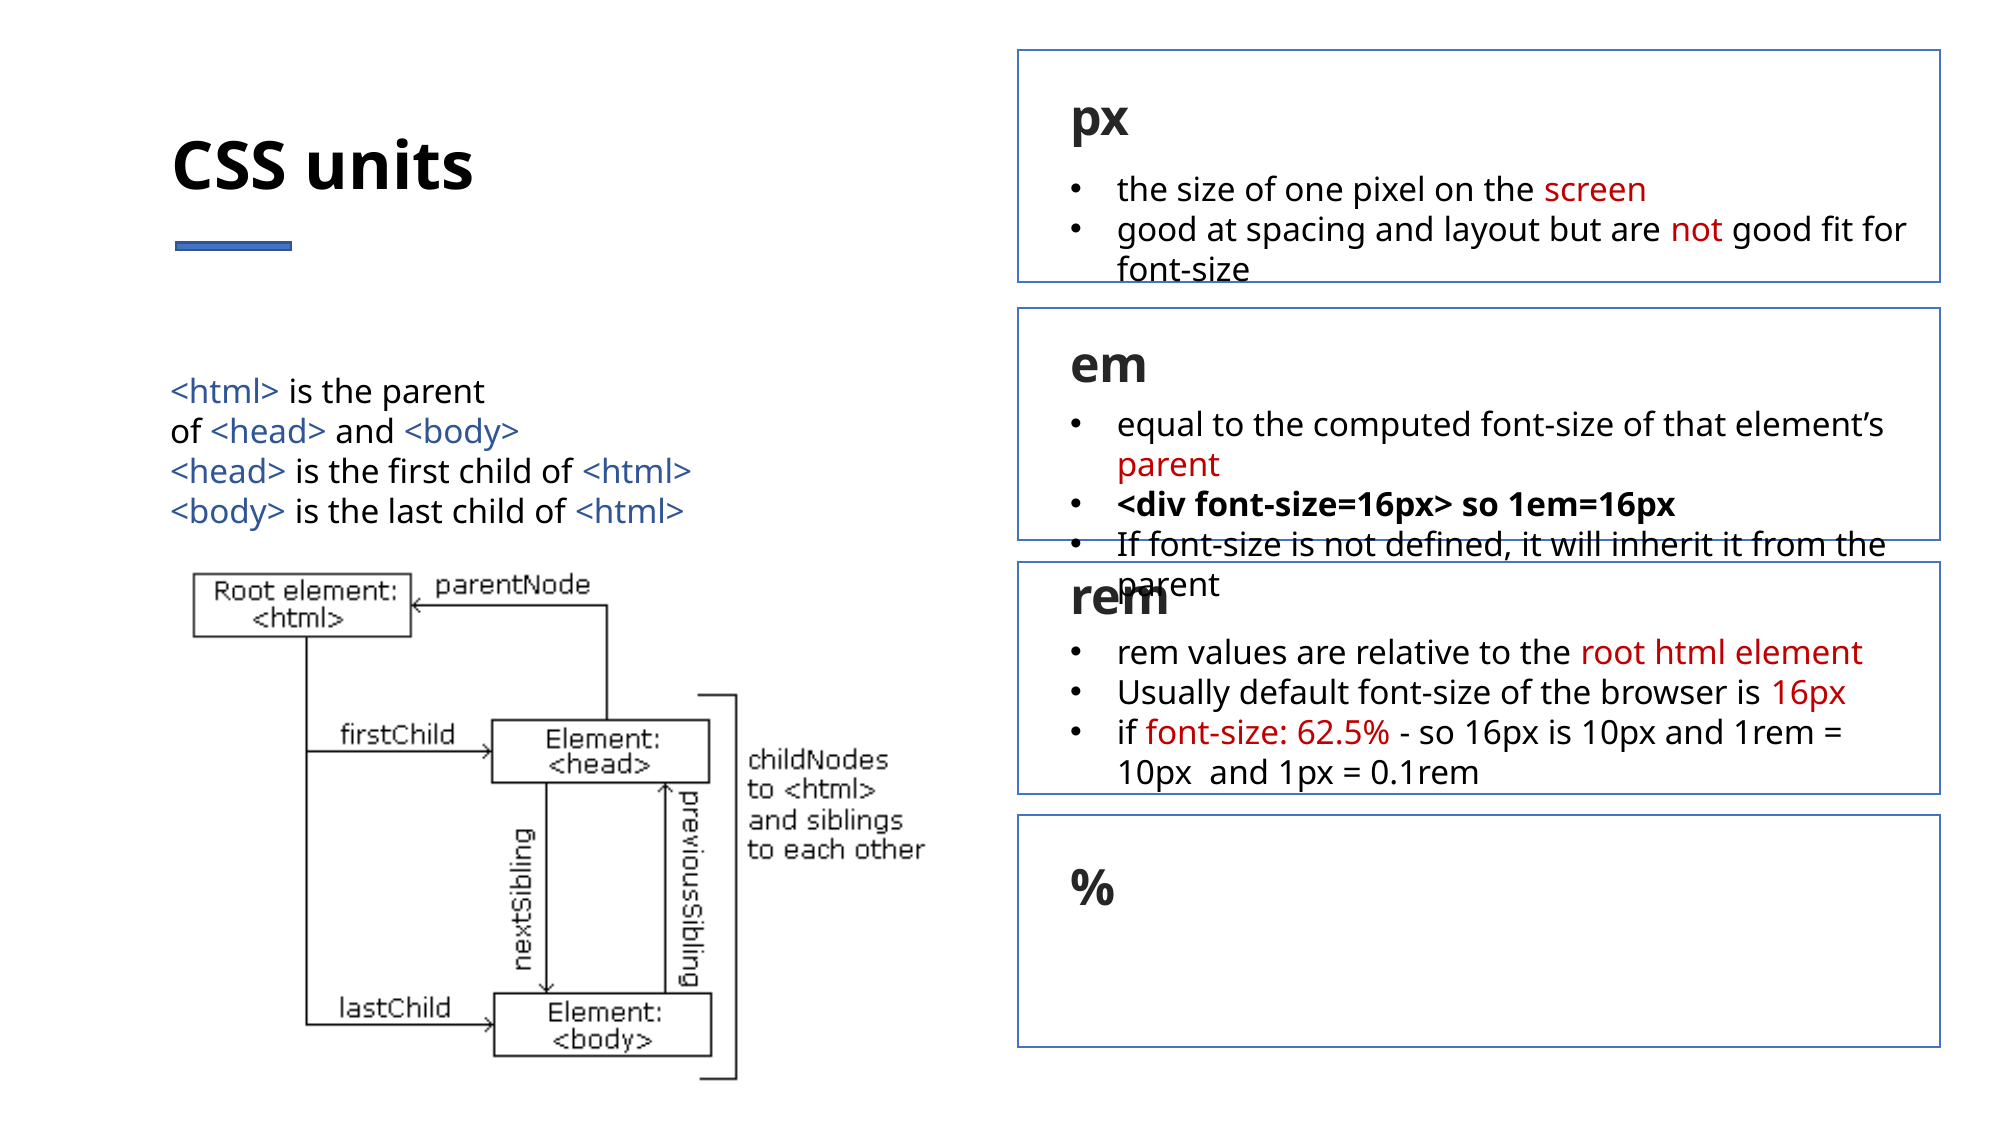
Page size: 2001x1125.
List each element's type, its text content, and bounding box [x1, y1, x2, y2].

text_box <html> is the parent of <head> and <body> <head> is the first child of <html> <body> is the last child of <html> [155, 363, 795, 538]
text_box [1404, 561, 1941, 795]
text_box [1017, 561, 1055, 795]
text_box the size of one pixel on the screen good at spacing and layout but are not good fit for font-size [1055, 160, 1963, 296]
text_box equal to the computed font-size of that element’s parent <div font-size=16px> so 1em=16px If font-size is not defined, it will inherit it from the parent [1055, 396, 1920, 611]
text_box [175, 241, 292, 251]
text_box [1017, 49, 1941, 283]
text_box em [1055, 325, 1404, 396]
text_box rem [1055, 611, 1404, 623]
text_box % [1055, 848, 1404, 923]
text_box CSS units [156, 115, 820, 211]
text_box [1017, 307, 1941, 541]
text_box px [1055, 77, 1404, 153]
text_box [1017, 814, 1941, 1048]
picture [183, 561, 938, 1093]
text_box rem values are relative to the root html element Usually default font-size of the browser is 16px if font-size: 62.5% - so 16px is 10px and 1rem = 10px and 1px = 0.1rem [1055, 623, 1920, 799]
